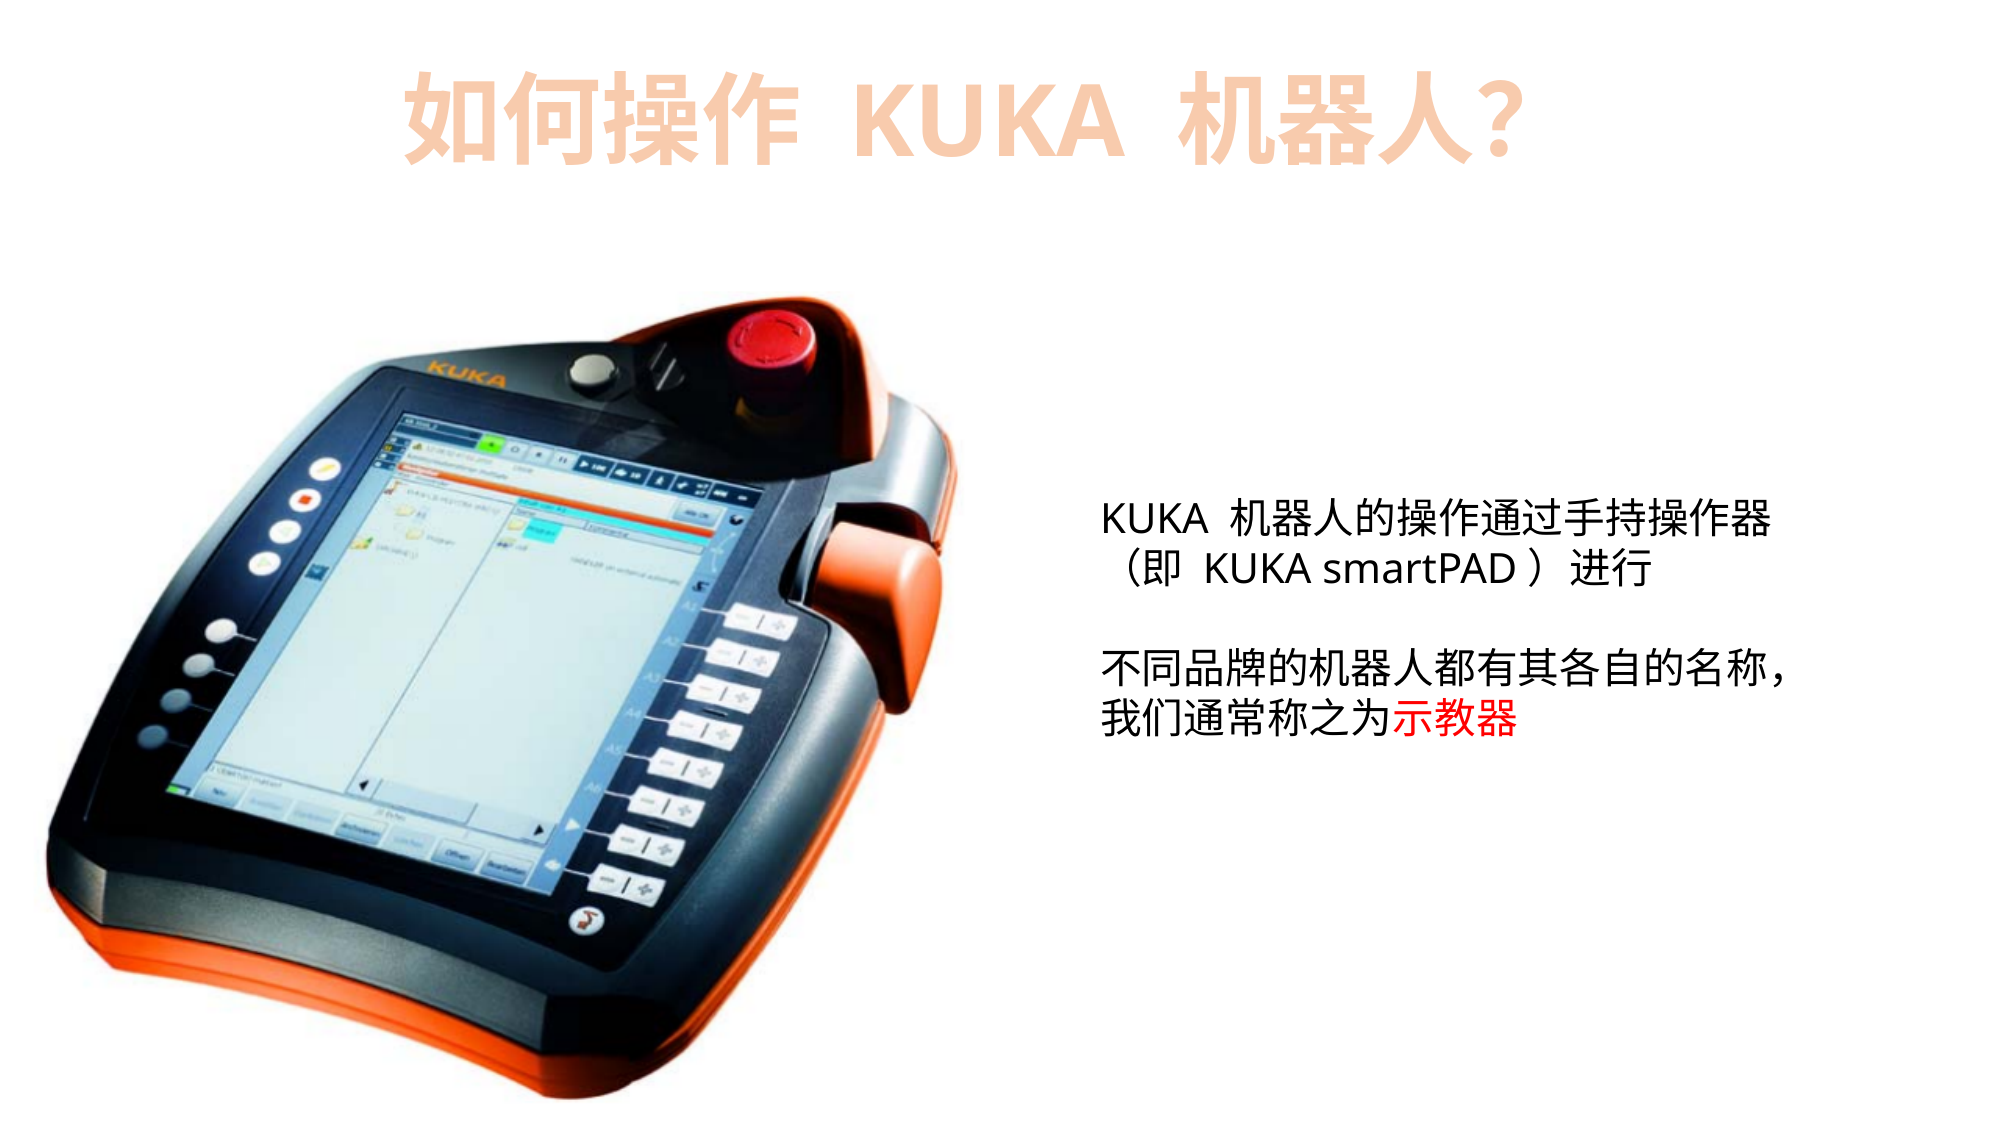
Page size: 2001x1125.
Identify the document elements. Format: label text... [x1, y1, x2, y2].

text_box KUKA 机器人的操作通过手持操作器 （即 KUKA smartPAD）进行 不同品牌的机器人都有其各自的名称，我们通常称之为示教器 [1085, 484, 1848, 750]
picture [0, 265, 1014, 1125]
text_box 如何操作 KUKA 机器人？ [386, 49, 1592, 185]
